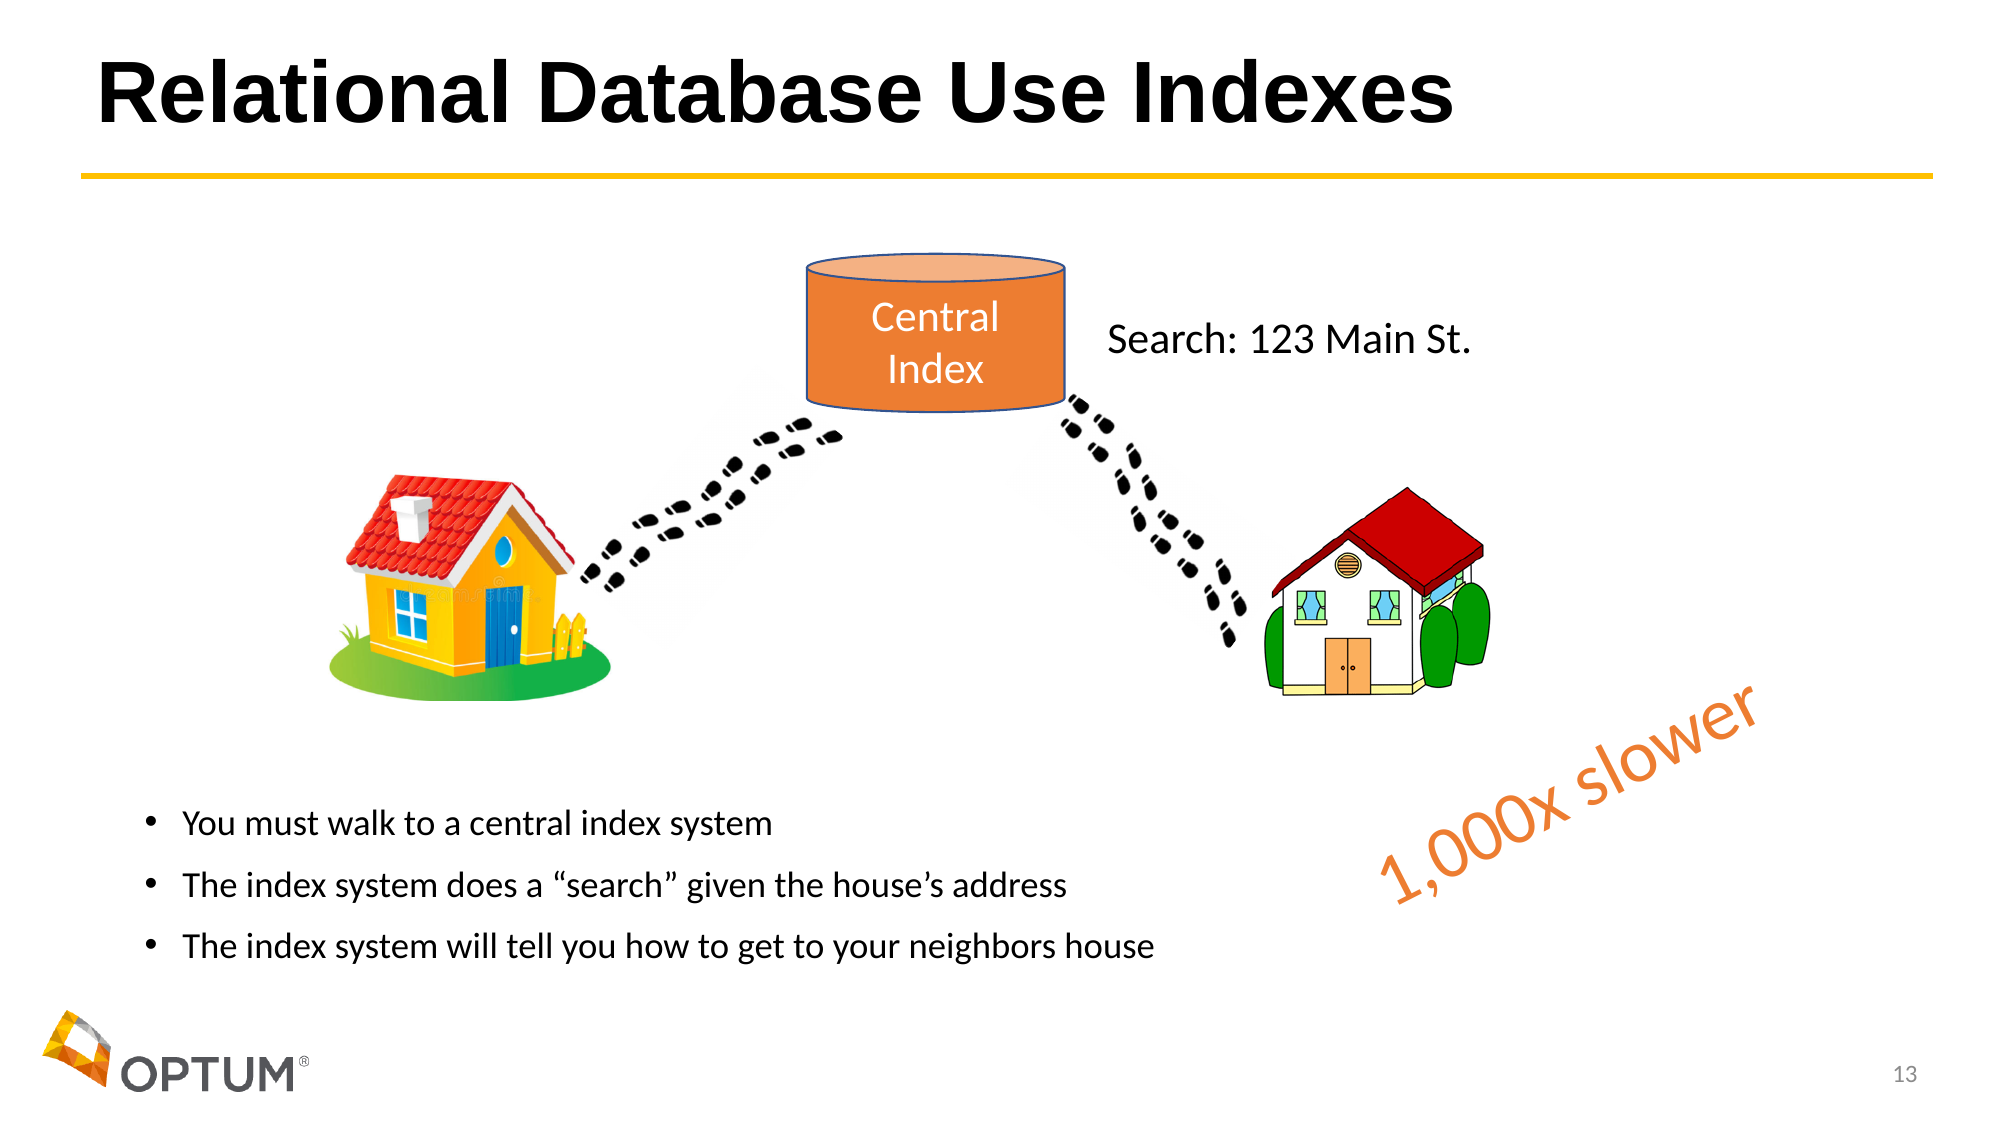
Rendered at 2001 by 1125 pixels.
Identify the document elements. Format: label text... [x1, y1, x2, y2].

picture [327, 365, 851, 701]
title Relational Database Use Indexes [81, 39, 1933, 149]
text_box Search: 123 Main St. [1092, 302, 1488, 370]
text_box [809, 255, 1062, 280]
list You must walk to a central index system The index system does a “search” given the house’s address The index system will tell you how to get to your neighbors house [129, 787, 1258, 975]
text_box 1,000x slower [1341, 637, 1792, 936]
slide_number 13 [1482, 1042, 1933, 1103]
text_box Central Index [805, 252, 1066, 414]
picture [37, 1006, 312, 1093]
picture [1006, 393, 1496, 701]
